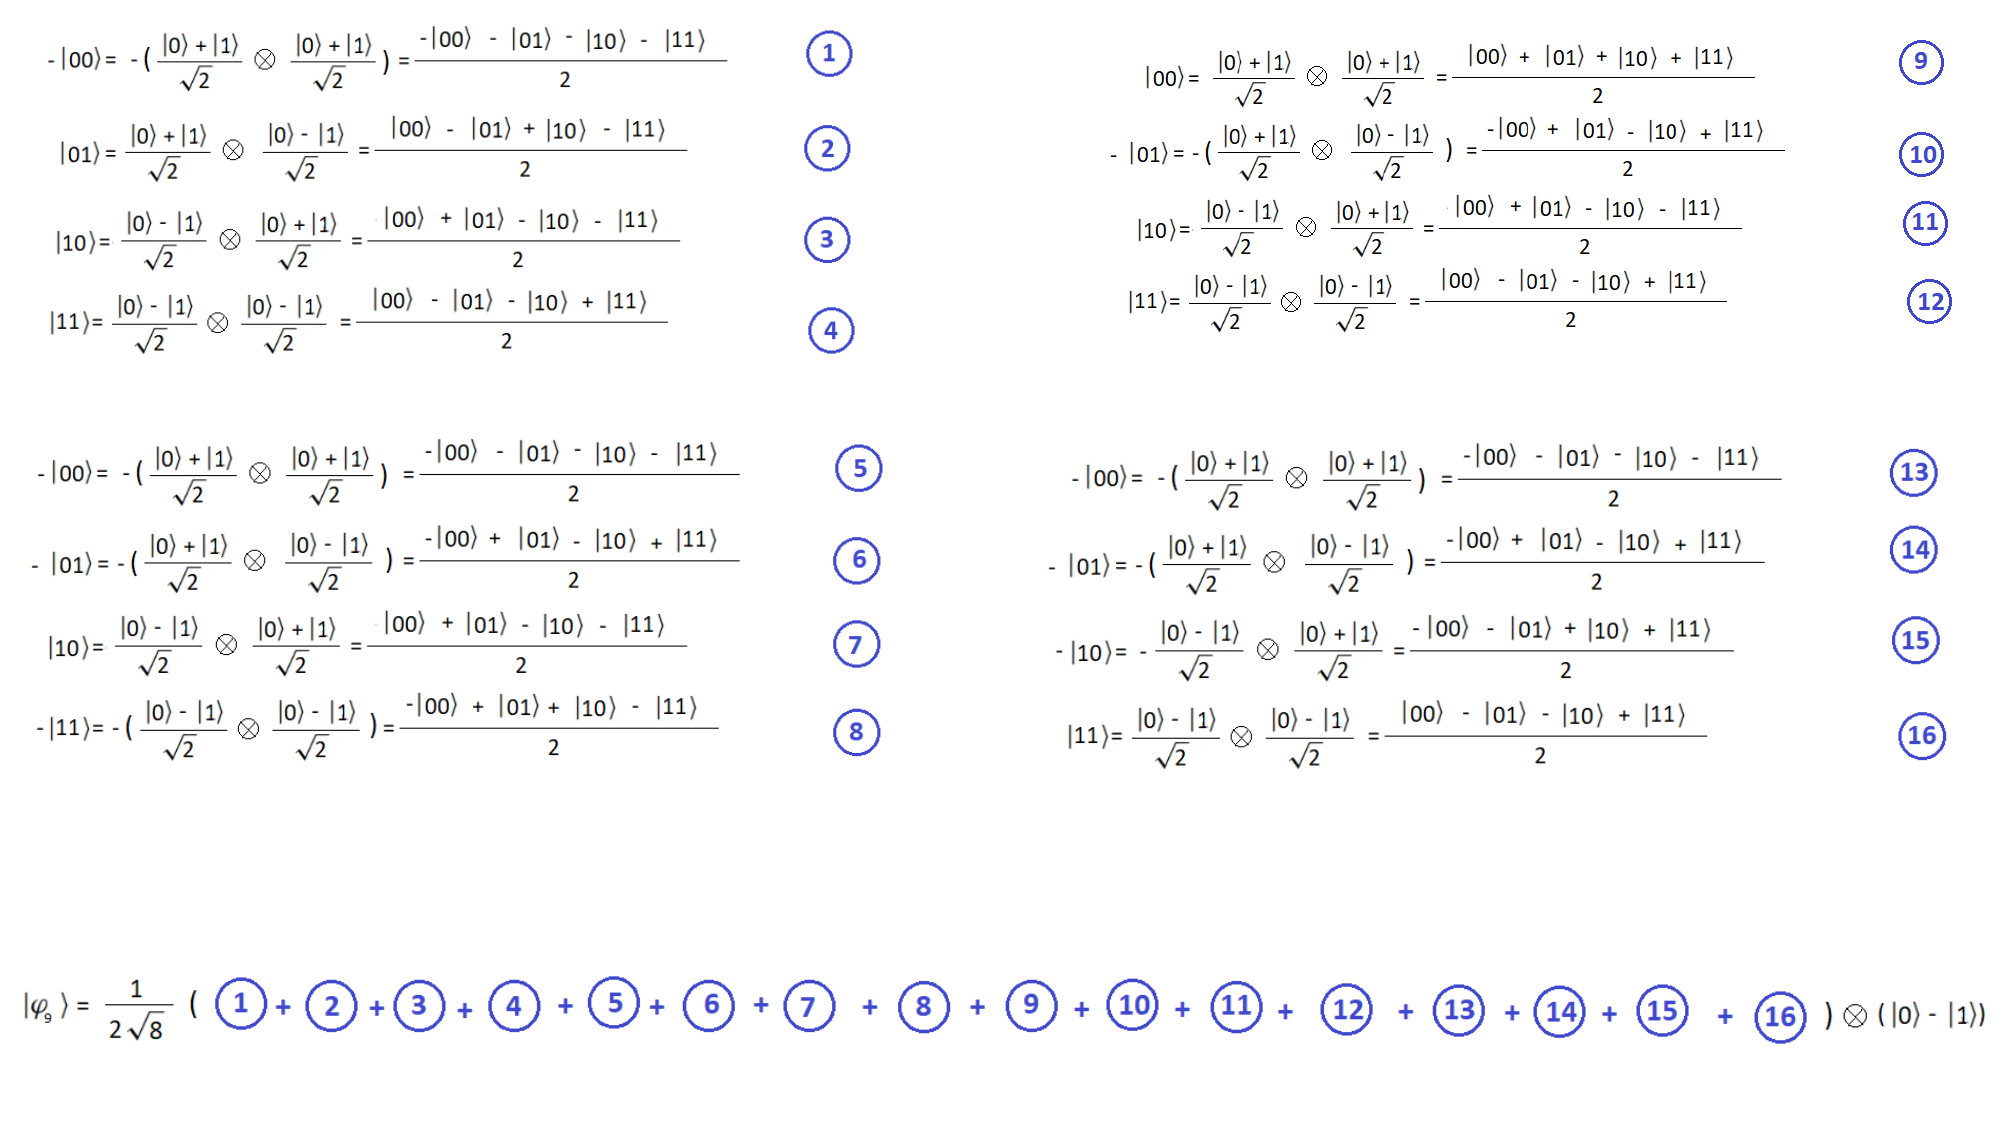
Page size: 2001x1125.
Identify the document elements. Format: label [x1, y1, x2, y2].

picture [1046, 434, 1960, 774]
picture [29, 13, 873, 368]
picture [0, 959, 2000, 1060]
picture [29, 434, 892, 773]
picture [1096, 30, 1960, 337]
